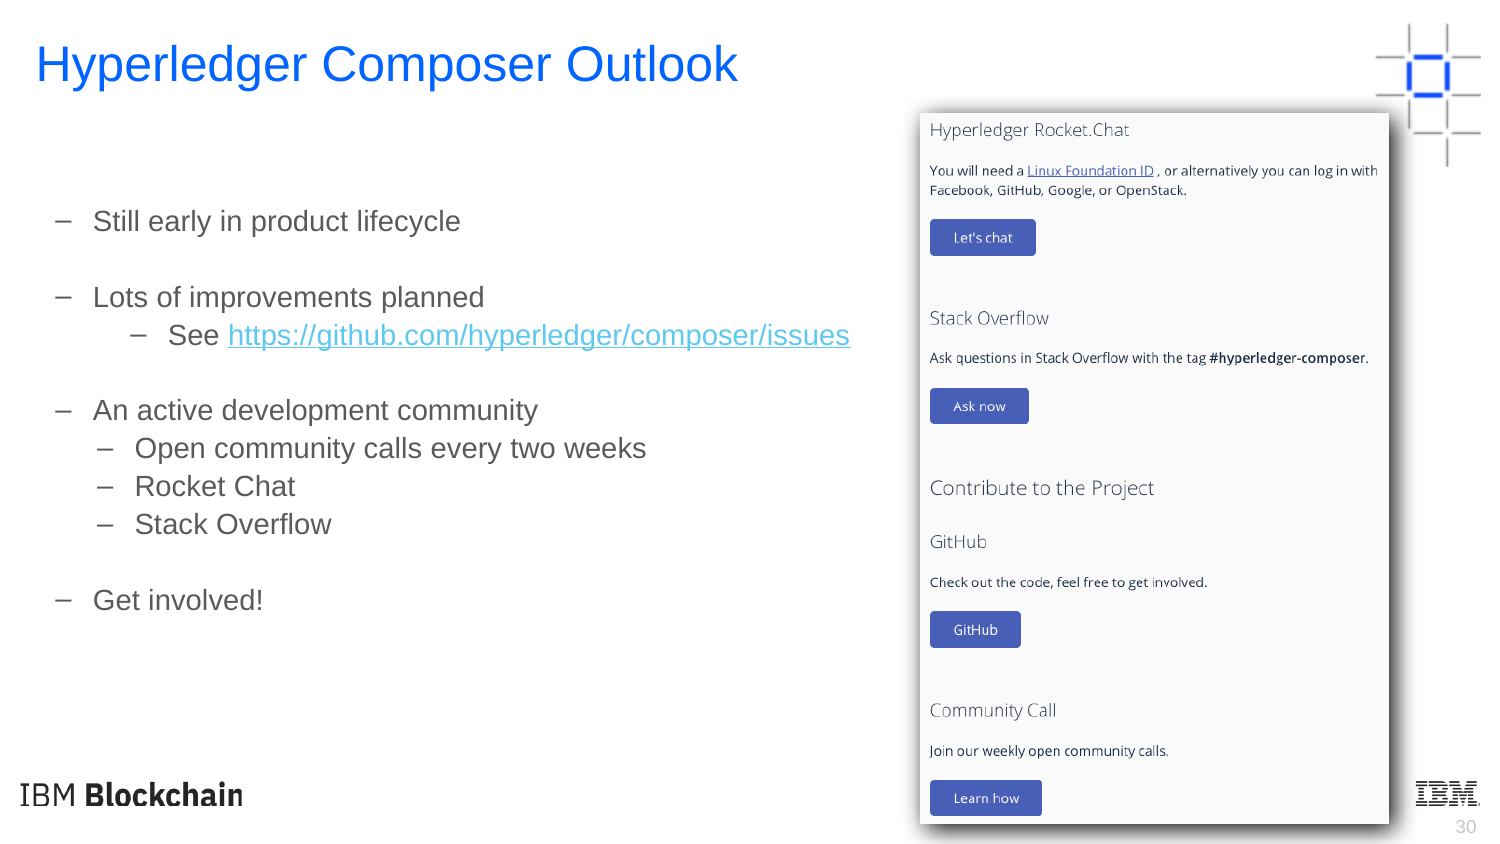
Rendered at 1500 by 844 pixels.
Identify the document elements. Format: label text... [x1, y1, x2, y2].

picture [902, 24, 1480, 844]
list Hyperledger Composer Outlook [20, 23, 1295, 190]
text_box Still early in product lifecycle Lots of improvements planned See https://github.com/hyperledger/composer/issues An active development community Open community calls every two weeks Rocket Chat Stack Overflow Get involved! [55, 202, 897, 617]
